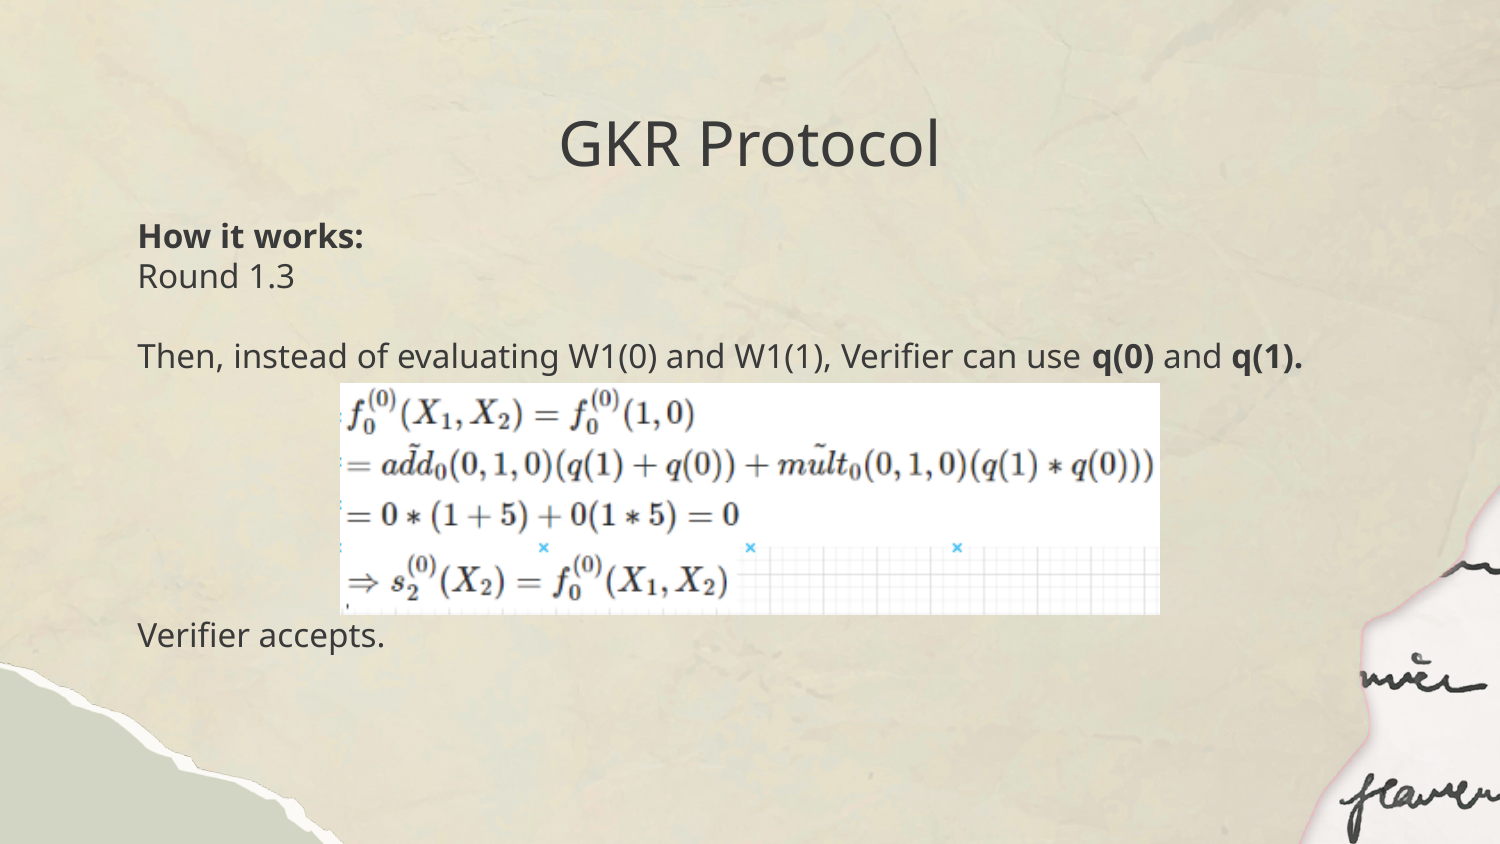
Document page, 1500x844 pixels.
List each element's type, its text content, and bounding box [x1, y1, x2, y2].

title GKR Protocol [116, 88, 1383, 186]
text_box How it works: Round 1.3 Then, instead of evaluating W1(0) and W1(1), Verifier can use q(0) and q(1). Verifier accepts. [122, 200, 1383, 723]
picture [0, 0, 1500, 844]
